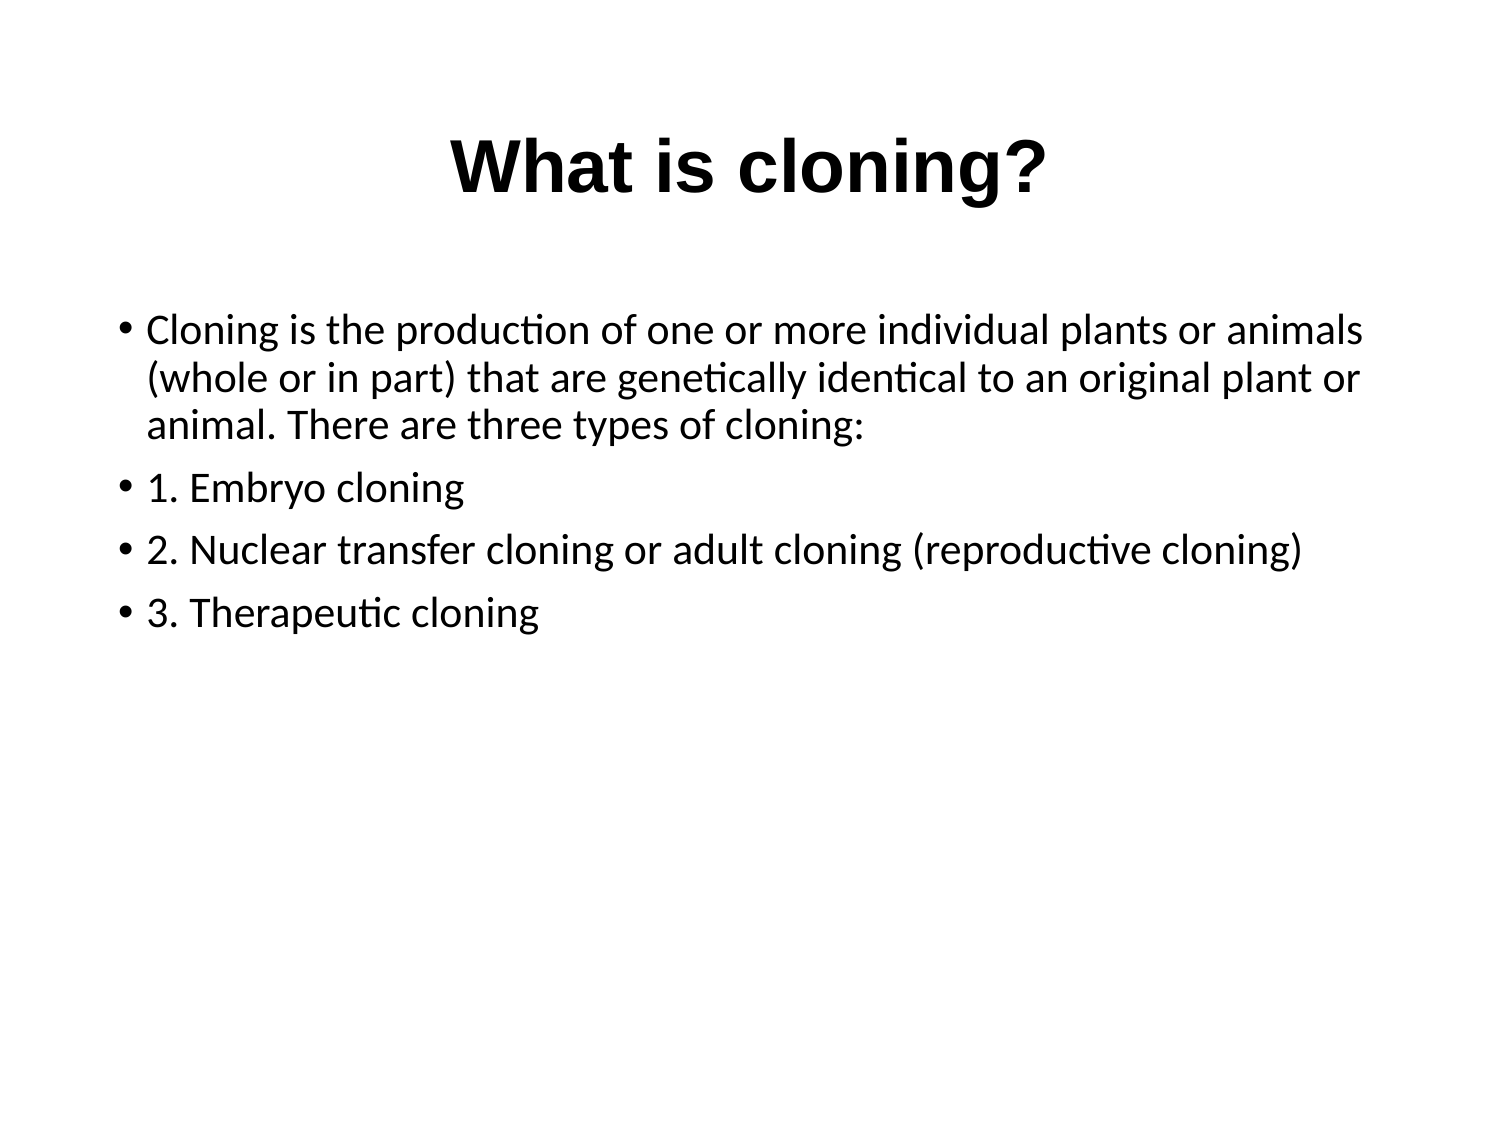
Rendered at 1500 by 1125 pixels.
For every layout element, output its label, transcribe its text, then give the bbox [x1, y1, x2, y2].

title What is cloning? [103, 59, 1397, 278]
list Cloning is the production of one or more individual plants or animals (whole or in part) that are genetically identical to an original plant or animal. There are three types of cloning: 1. Embryo cloning 2. Nuclear transfer cloning or adult cloning (reproductive cloning) 3. Therapeutic cloning [103, 299, 1397, 1014]
